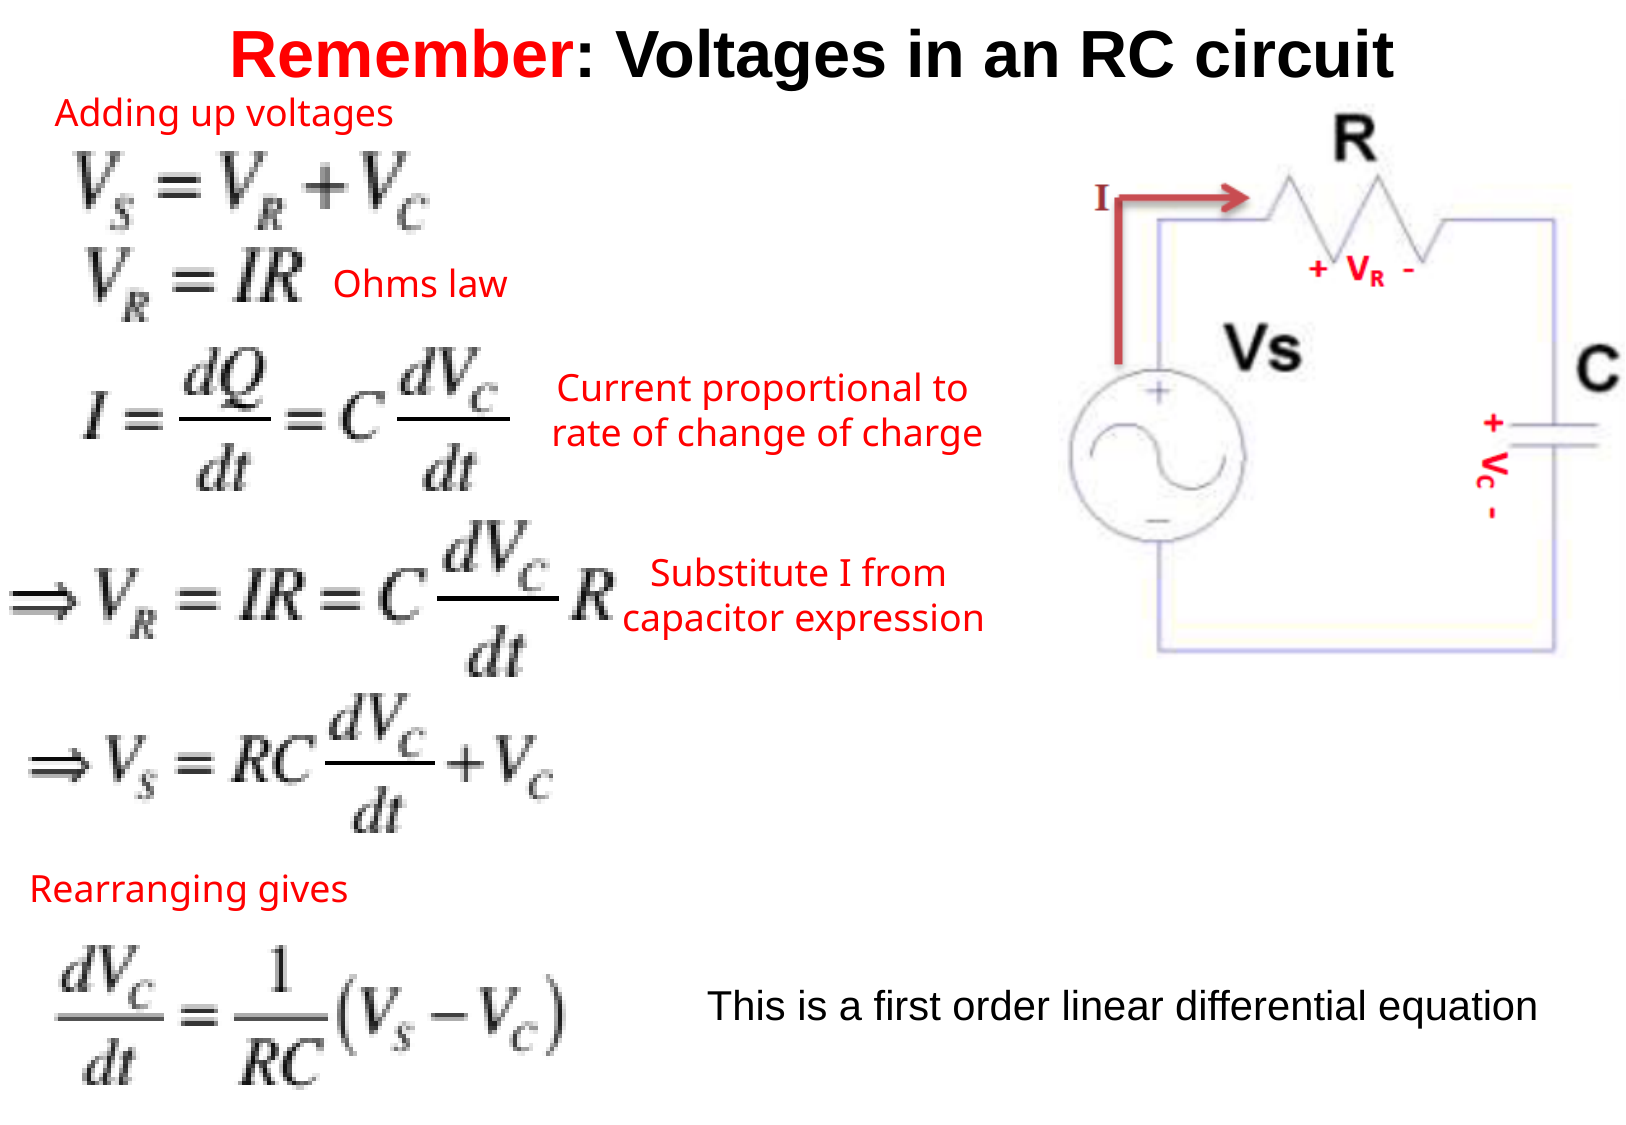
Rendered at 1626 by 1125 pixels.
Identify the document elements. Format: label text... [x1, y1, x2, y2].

text_box Current proportional to rate of change of charge [536, 356, 999, 462]
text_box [70, 329, 512, 501]
text_box Ohms law [318, 253, 523, 313]
text_box Substitute I from capacitor expression [622, 541, 1001, 647]
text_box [45, 928, 567, 1096]
picture [1058, 98, 1625, 700]
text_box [0, 502, 618, 688]
text_box Rearranging gives [14, 857, 364, 918]
text_box Remember: Voltages in an RC circuit [0, 1, 1625, 100]
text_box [62, 136, 436, 237]
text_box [75, 232, 307, 328]
text_box Adding up voltages [39, 100, 410, 142]
text_box This is a first order linear differential equation [692, 971, 1601, 1036]
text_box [19, 696, 562, 843]
